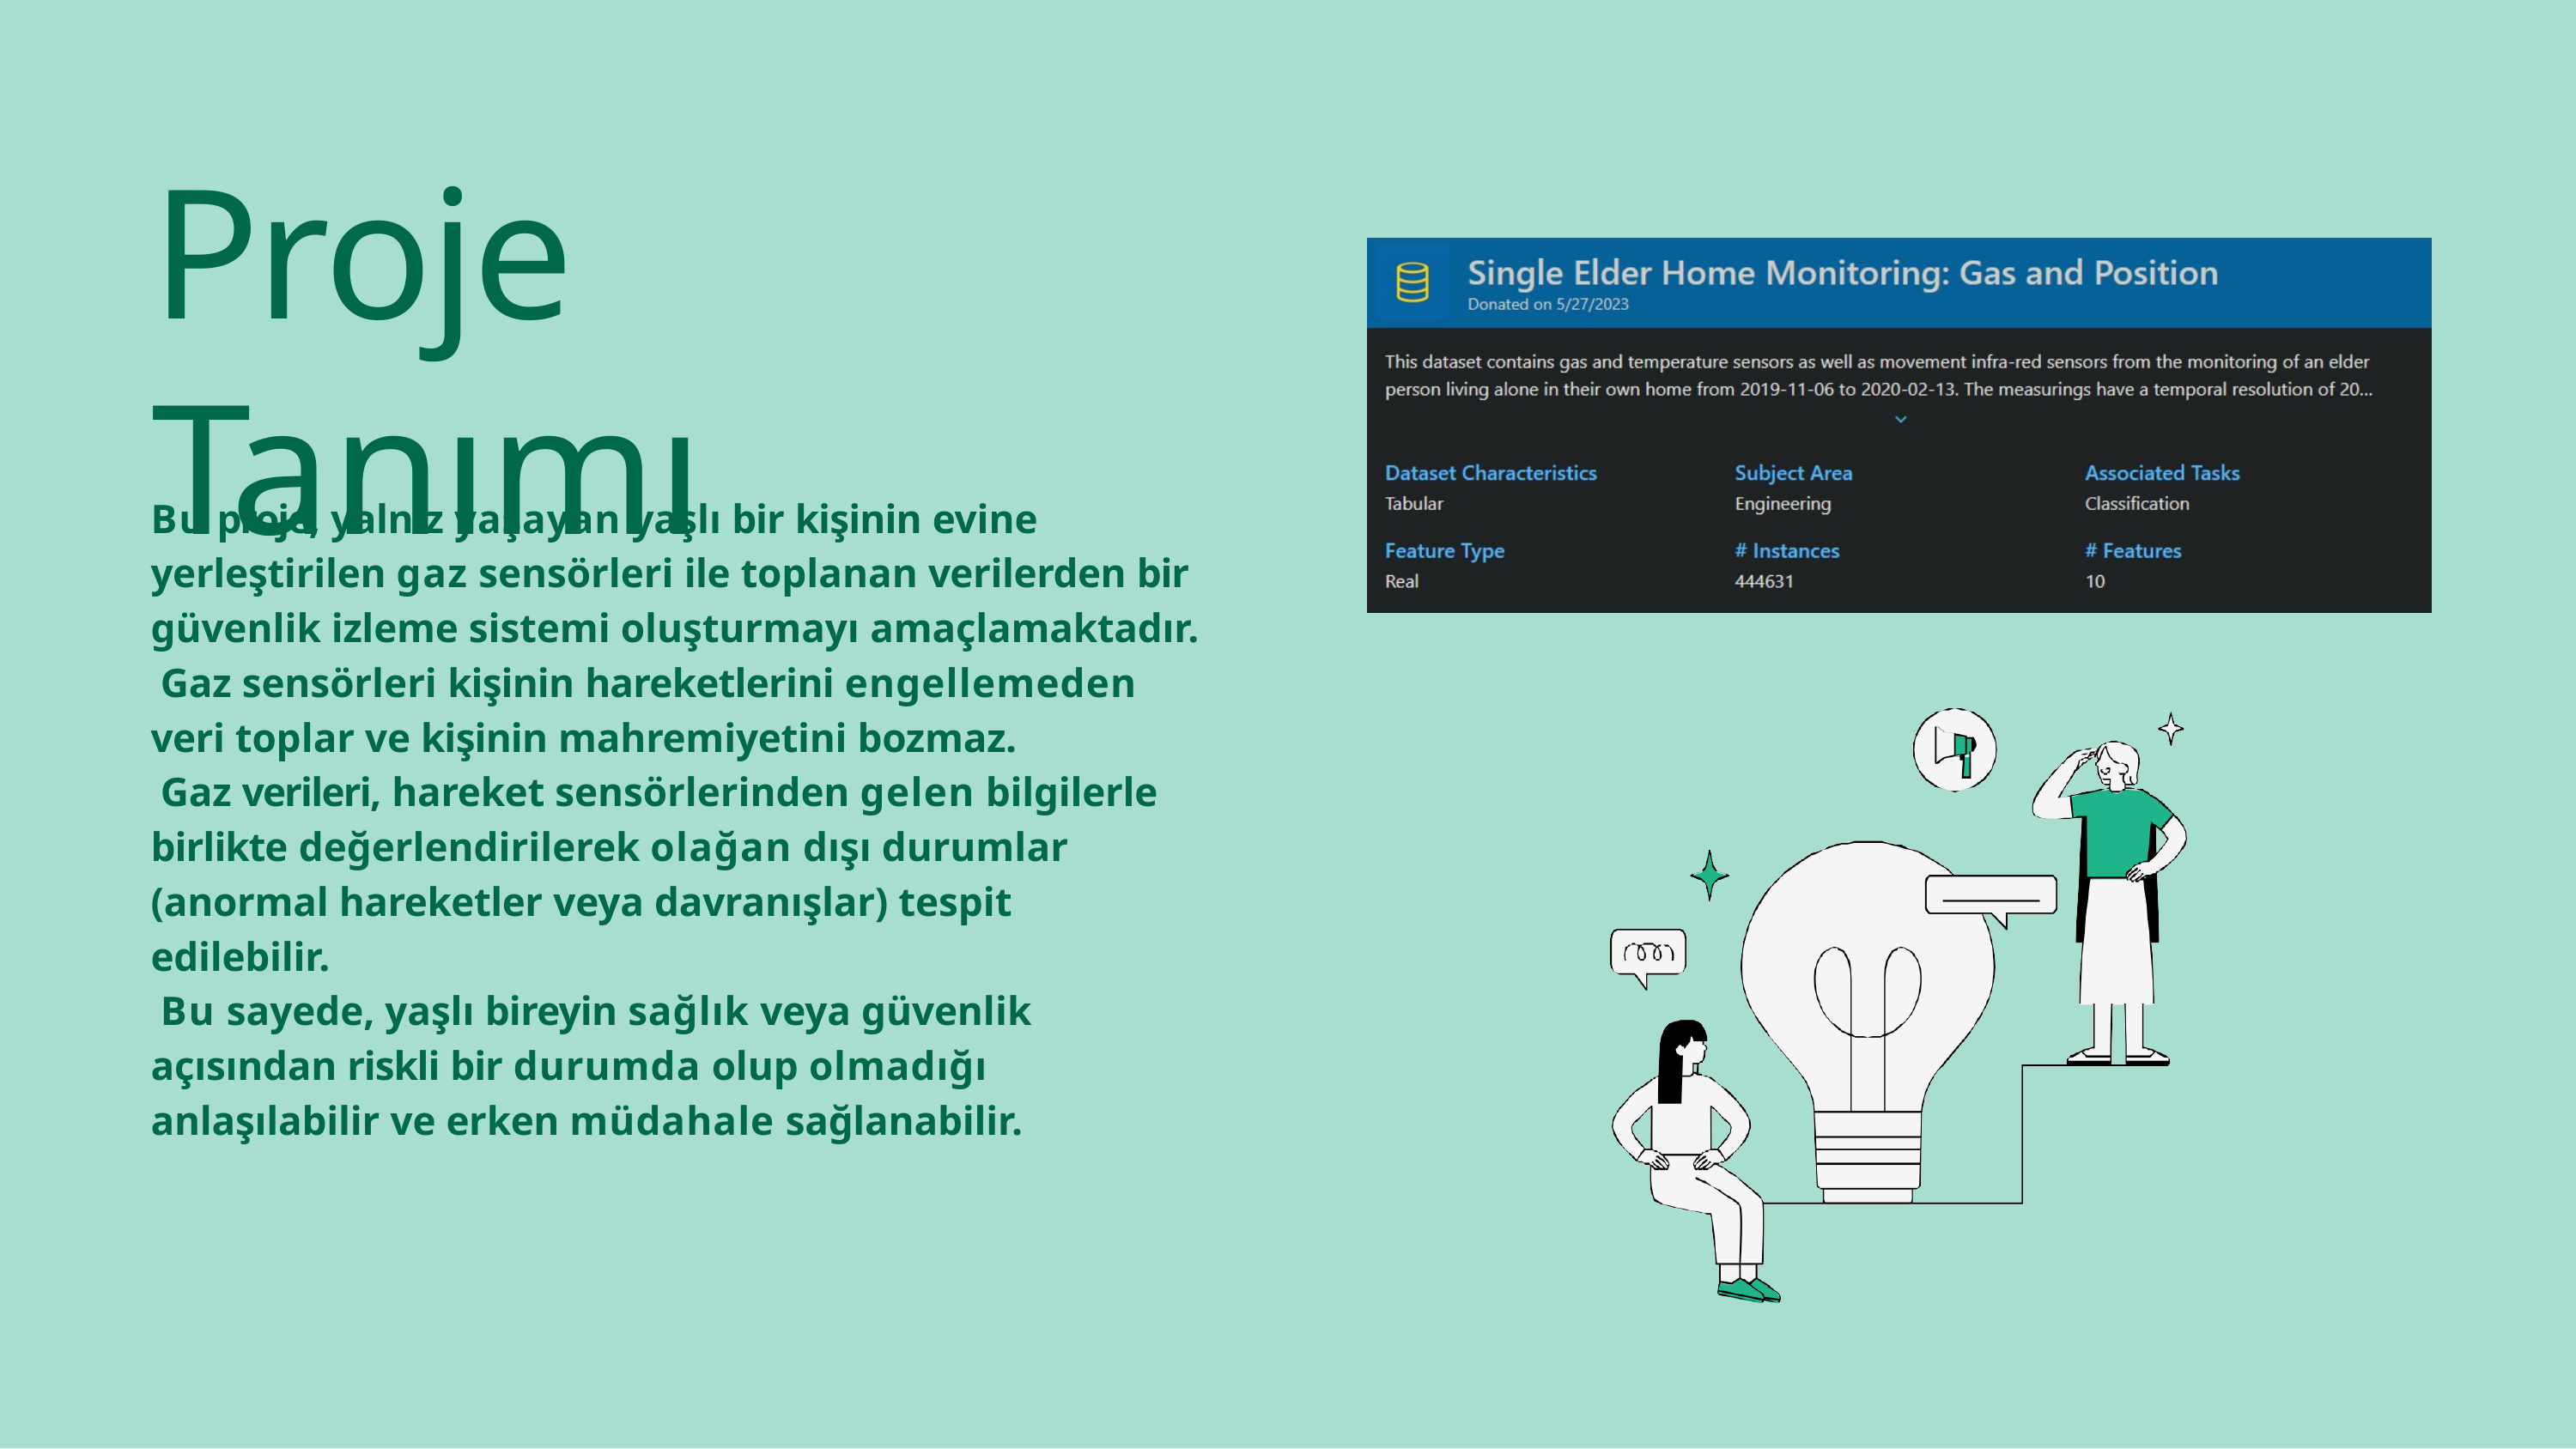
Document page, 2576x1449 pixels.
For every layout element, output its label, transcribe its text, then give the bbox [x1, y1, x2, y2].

text_box [0, 0, 2576, 1449]
picture [1367, 238, 2432, 613]
text_box Bu proje, yalnız yaşayan yaşlı bir kişinin evine yerleştirilen gaz sensörleri ile toplanan verilerden bir güvenlik izleme sistemi oluşturmayı amaçlamaktadır. Gaz sensörleri kişinin hareketlerini engellemeden veri toplar ve kişinin mahremiyetini bozmaz. Gaz verileri, hareket sensörlerinden gelen bilgilerle birlikte değerlendirilerek olağan dışı durumlar (anormal hareketler veya davranışlar) tespit edilebilir. Bu sayede, yaşlı bireyin sağlık veya güvenlik açısından riskli bir durumda olup olmadığı anlaşılabilir ve erken müdahale sağlanabilir. [149, 484, 1219, 1143]
title Proje Tanımı [149, 137, 1138, 484]
picture [1610, 707, 2188, 1304]
